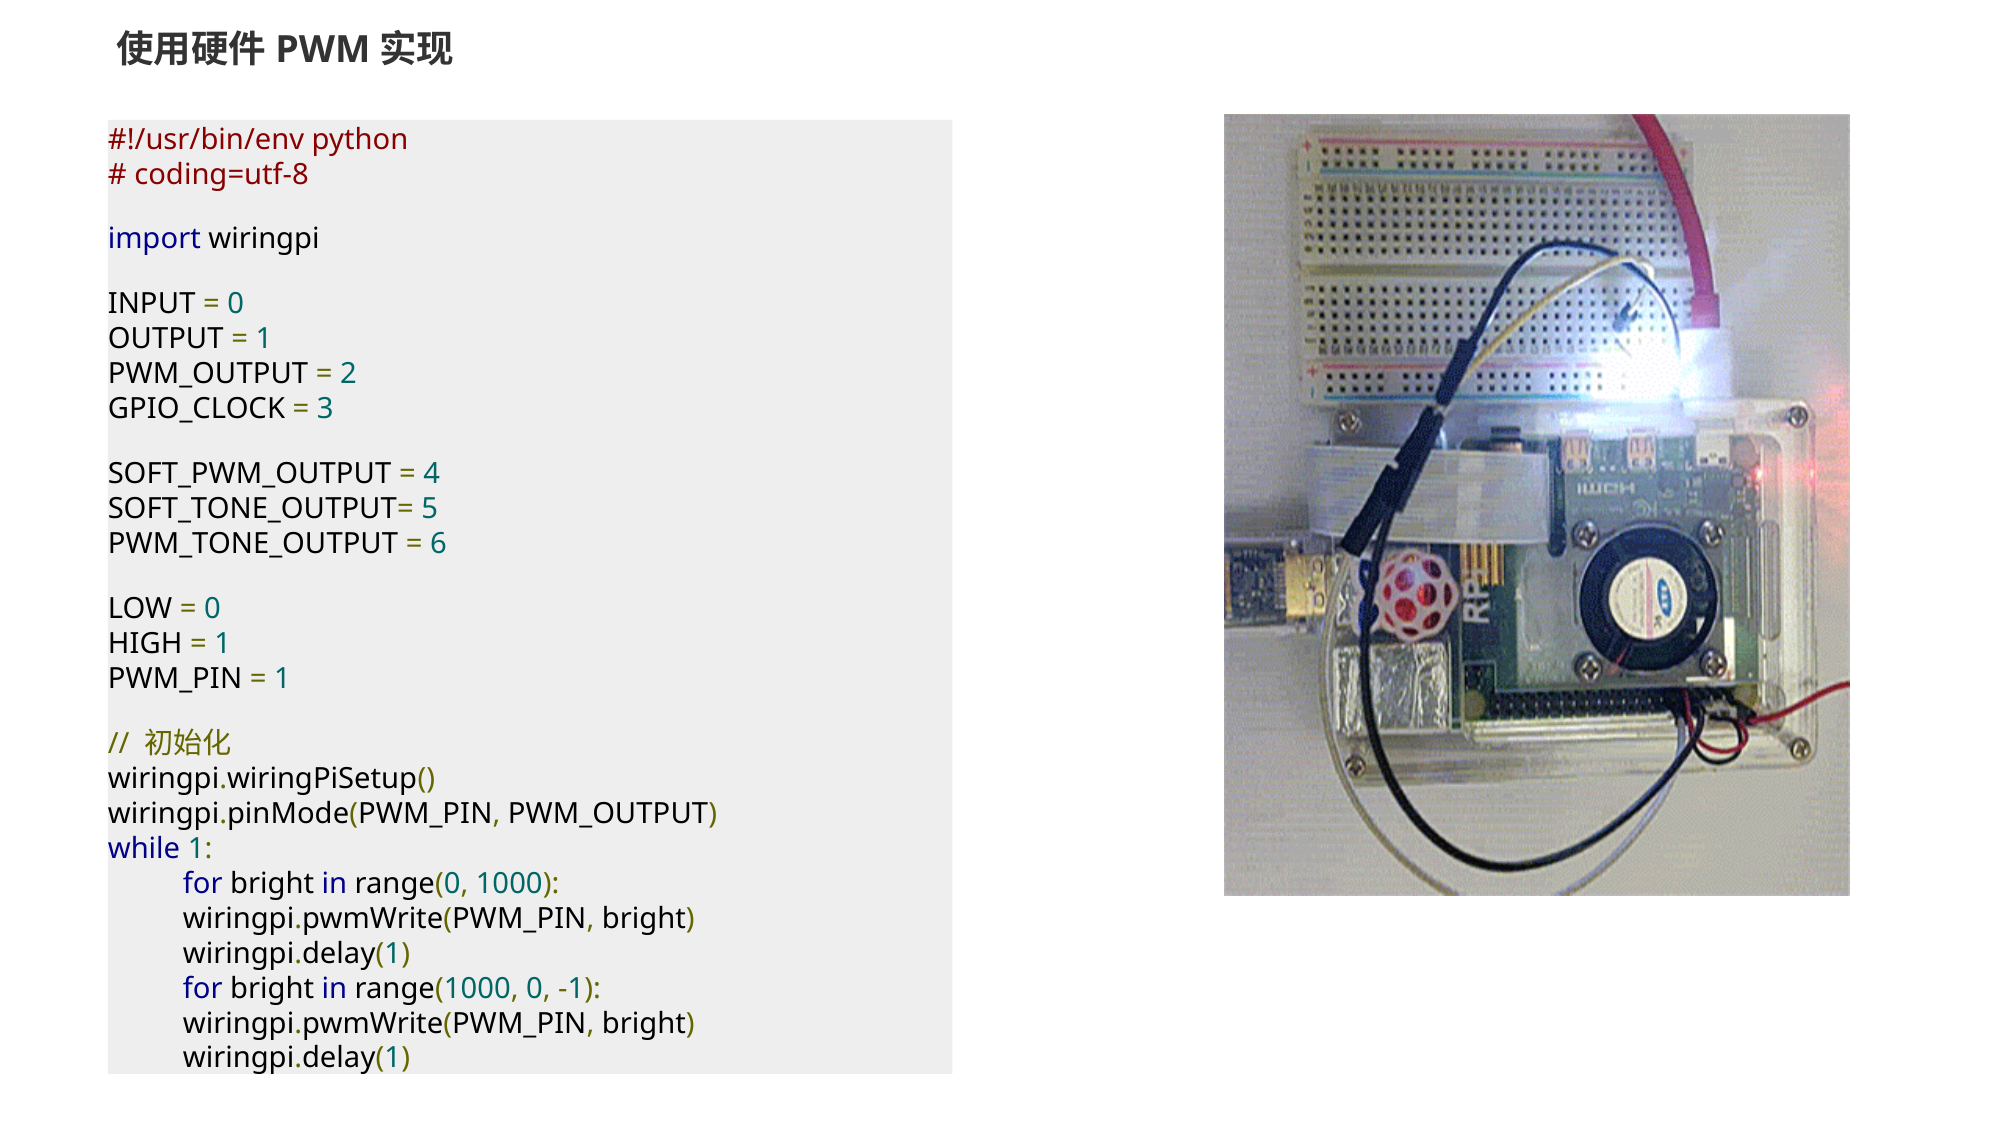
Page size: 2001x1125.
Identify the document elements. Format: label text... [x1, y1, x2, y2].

picture [1224, 114, 1850, 897]
text_box #!/usr/bin/env python # coding=utf-8 import wiringpi INPUT = 0 OUTPUT = 1 PWM_OUTPUT = 2 GPIO_CLOCK = 3 SOFT_PWM_OUTPUT = 4 SOFT_TONE_OUTPUT= 5 PWM_TONE_OUTPUT = 6 LOW = 0 HIGH = 1 PWM_PIN = 1 // 初始化 wiringpi.wiringPiSetup() wiringpi.pinMode(PWM_PIN, PWM_OUTPUT) while 1: for bright in range(0, 1000): wiringpi.pwmWrite(PWM_PIN, bright) wiringpi.delay(1) for bright in range(1000, 0, -1): wiringpi.pwmWrite(PWM_PIN, bright) wiringpi.delay(1) [107, 119, 953, 1074]
text_box 使用硬件PWM实现 [101, 18, 643, 78]
